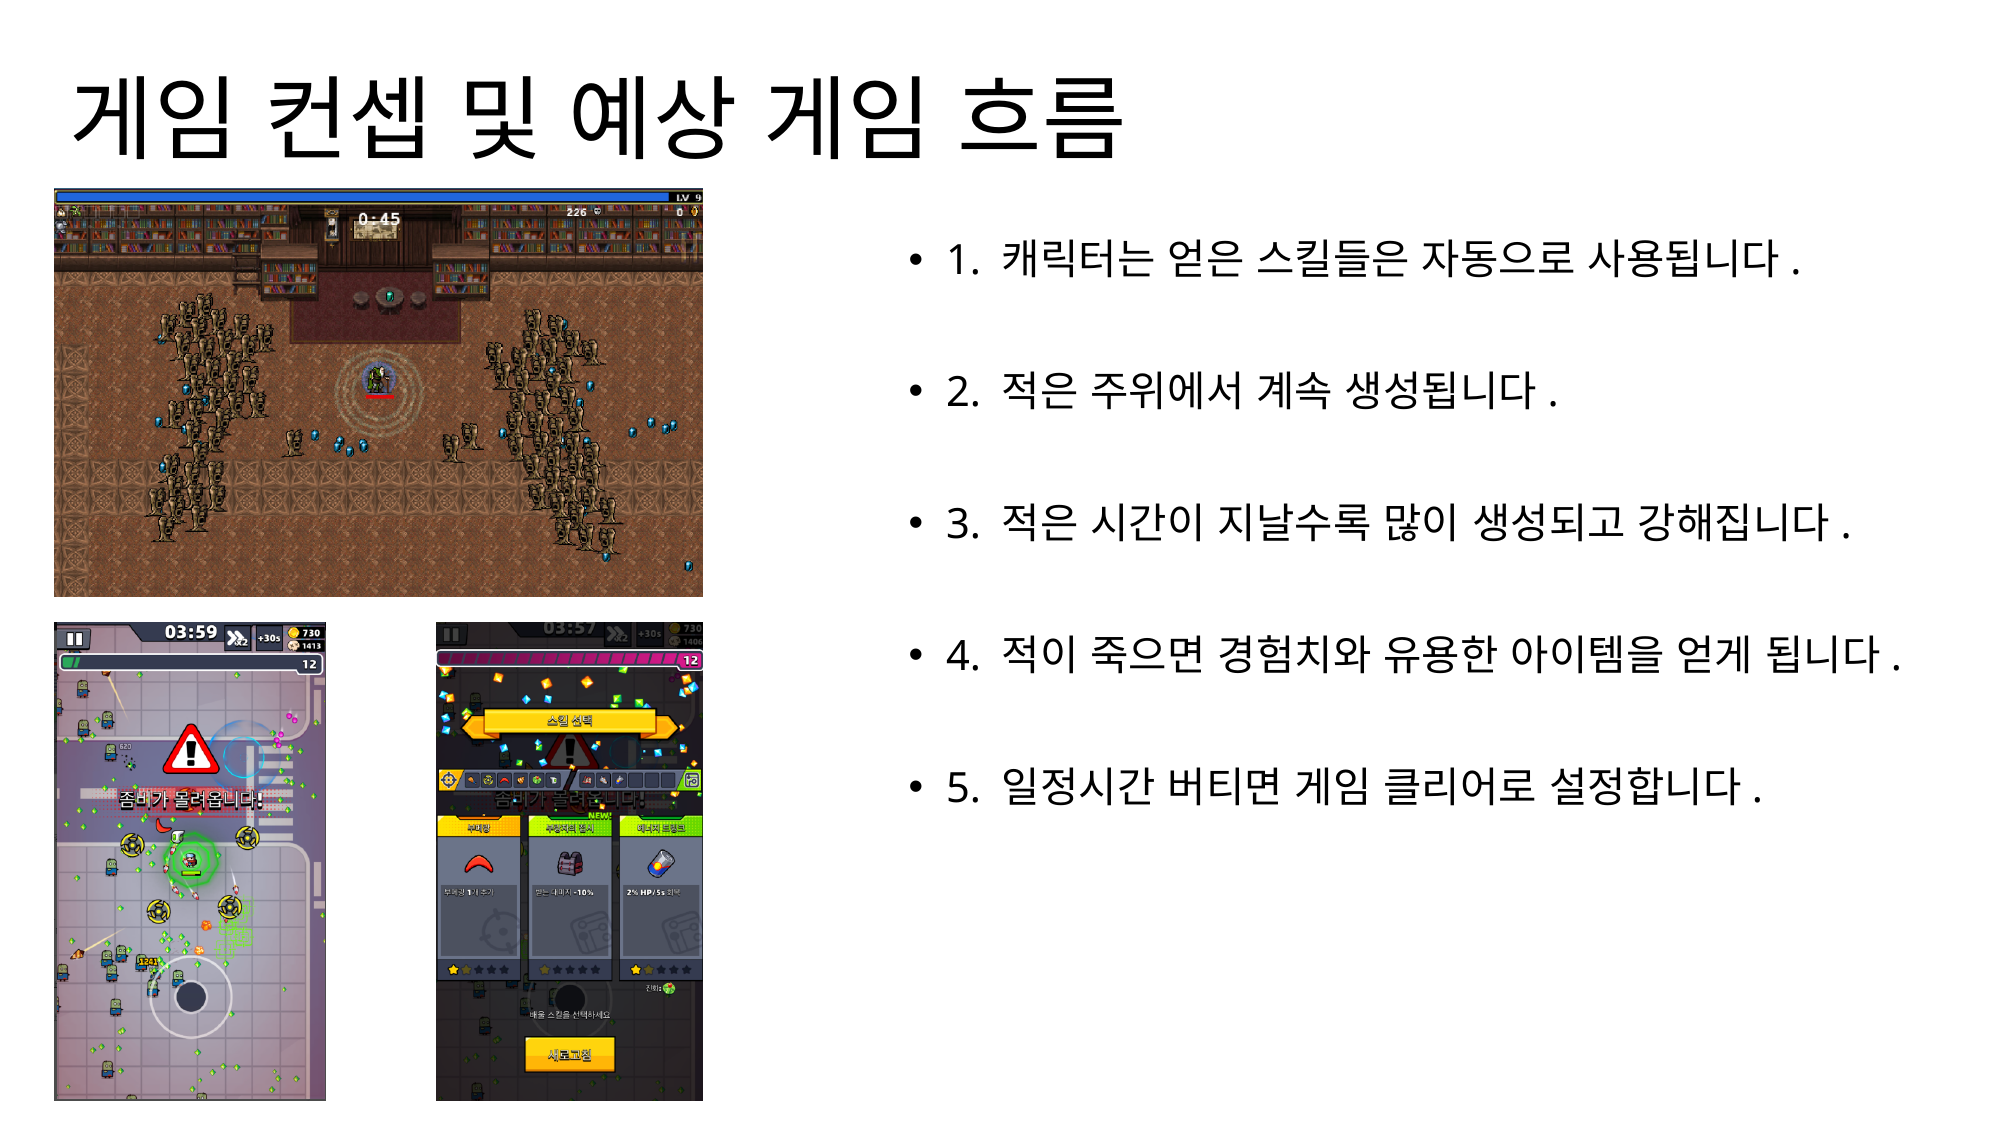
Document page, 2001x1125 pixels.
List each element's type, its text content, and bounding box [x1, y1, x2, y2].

picture [54, 188, 703, 597]
title 게임 컨셉 및 예상 게임 흐름 [54, 13, 1780, 232]
list 1. 캐릭터는 얻은 스킬들은 자동으로 사용됩니다. 2. 적은 주위에서 계속 생성됩니다. 3. 적은 시간이 지날수록 많이 생성되고 강해집니다. 4. 적이 죽으면 경험치와 유용한 아이템을 얻게 됩니다. 5. 일정시간 버티면 게임 클리어로 설정합니다. [893, 231, 2000, 1014]
picture [54, 622, 326, 1101]
picture [436, 622, 703, 1101]
